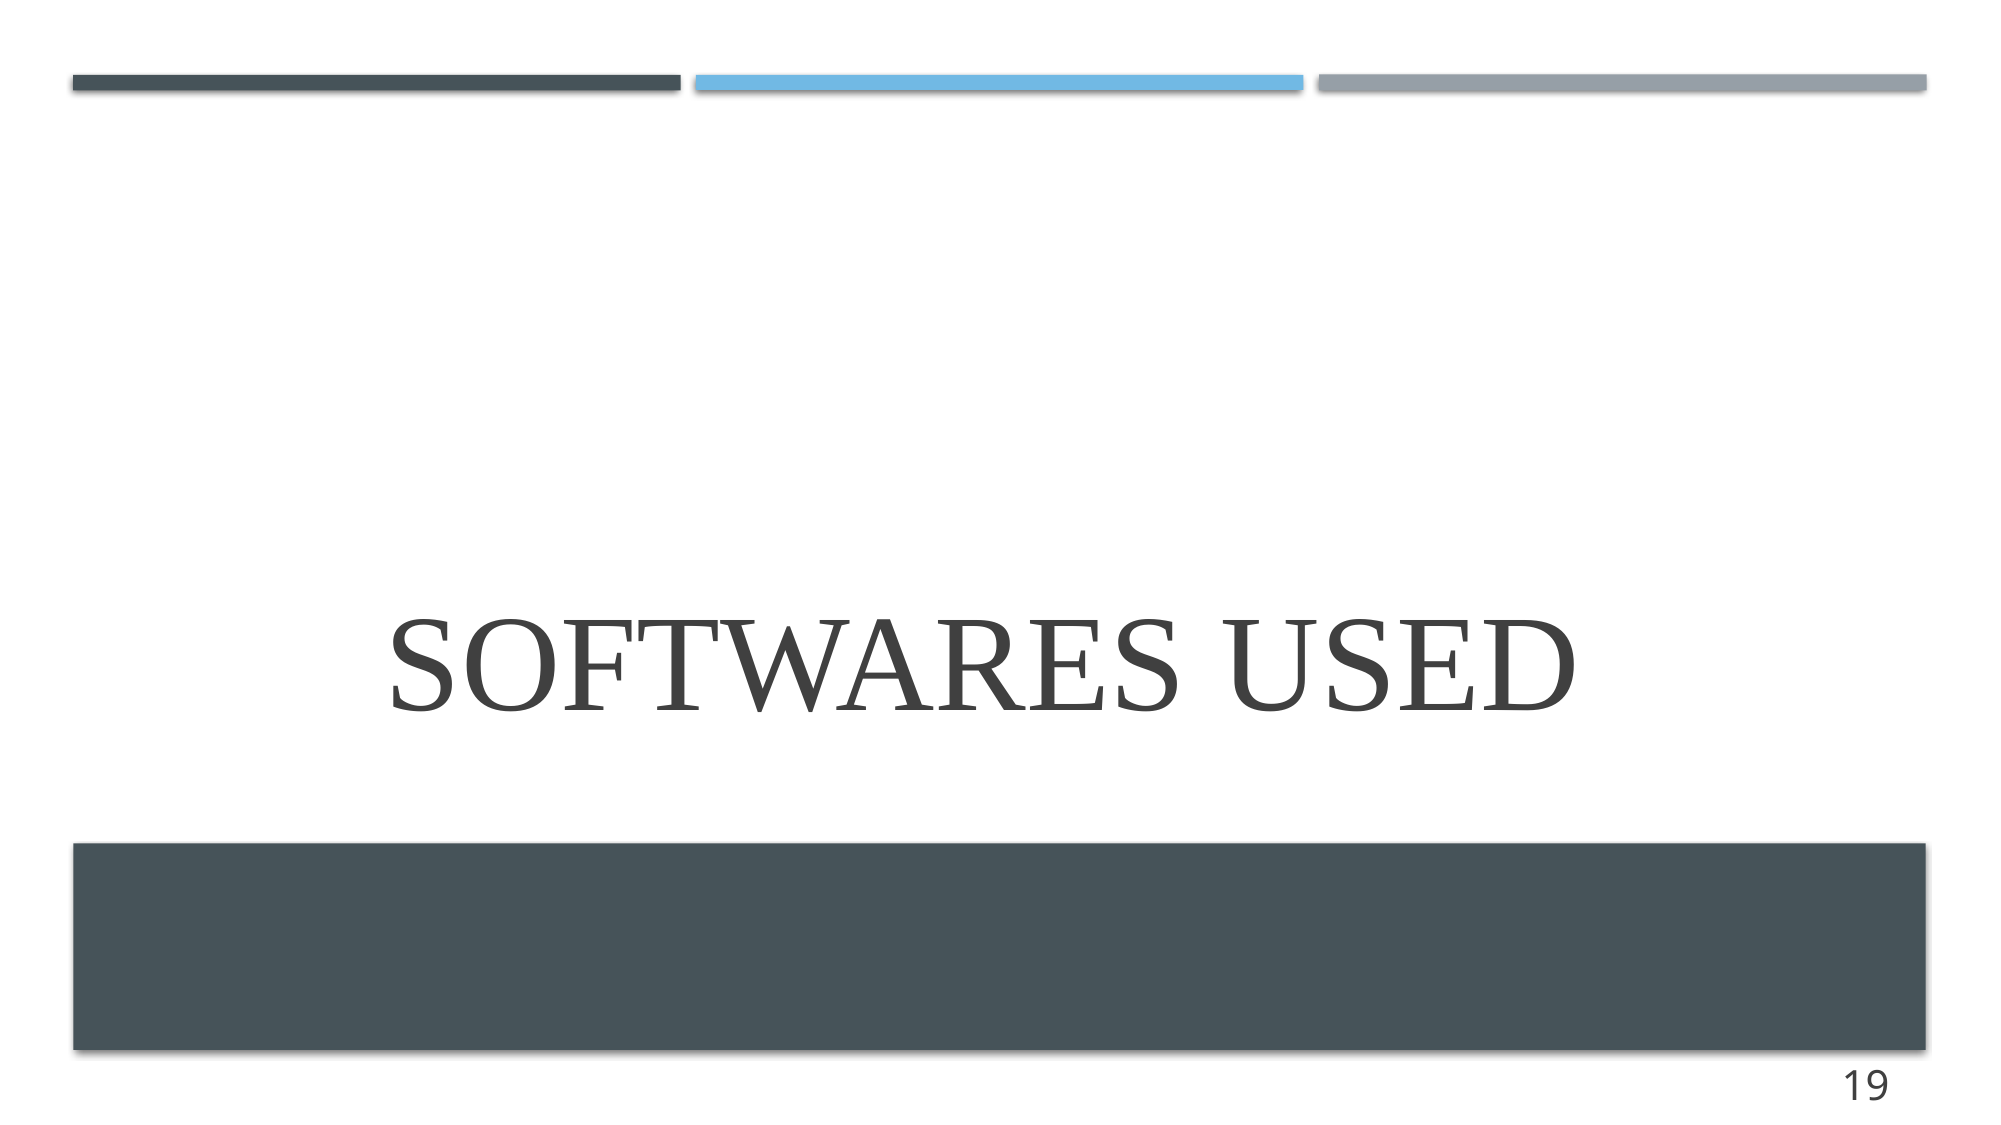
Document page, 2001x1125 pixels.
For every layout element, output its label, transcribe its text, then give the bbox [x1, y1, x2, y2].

title SOFTWARES USED [95, 392, 1905, 745]
slide_number 19 [1732, 1053, 1905, 1114]
